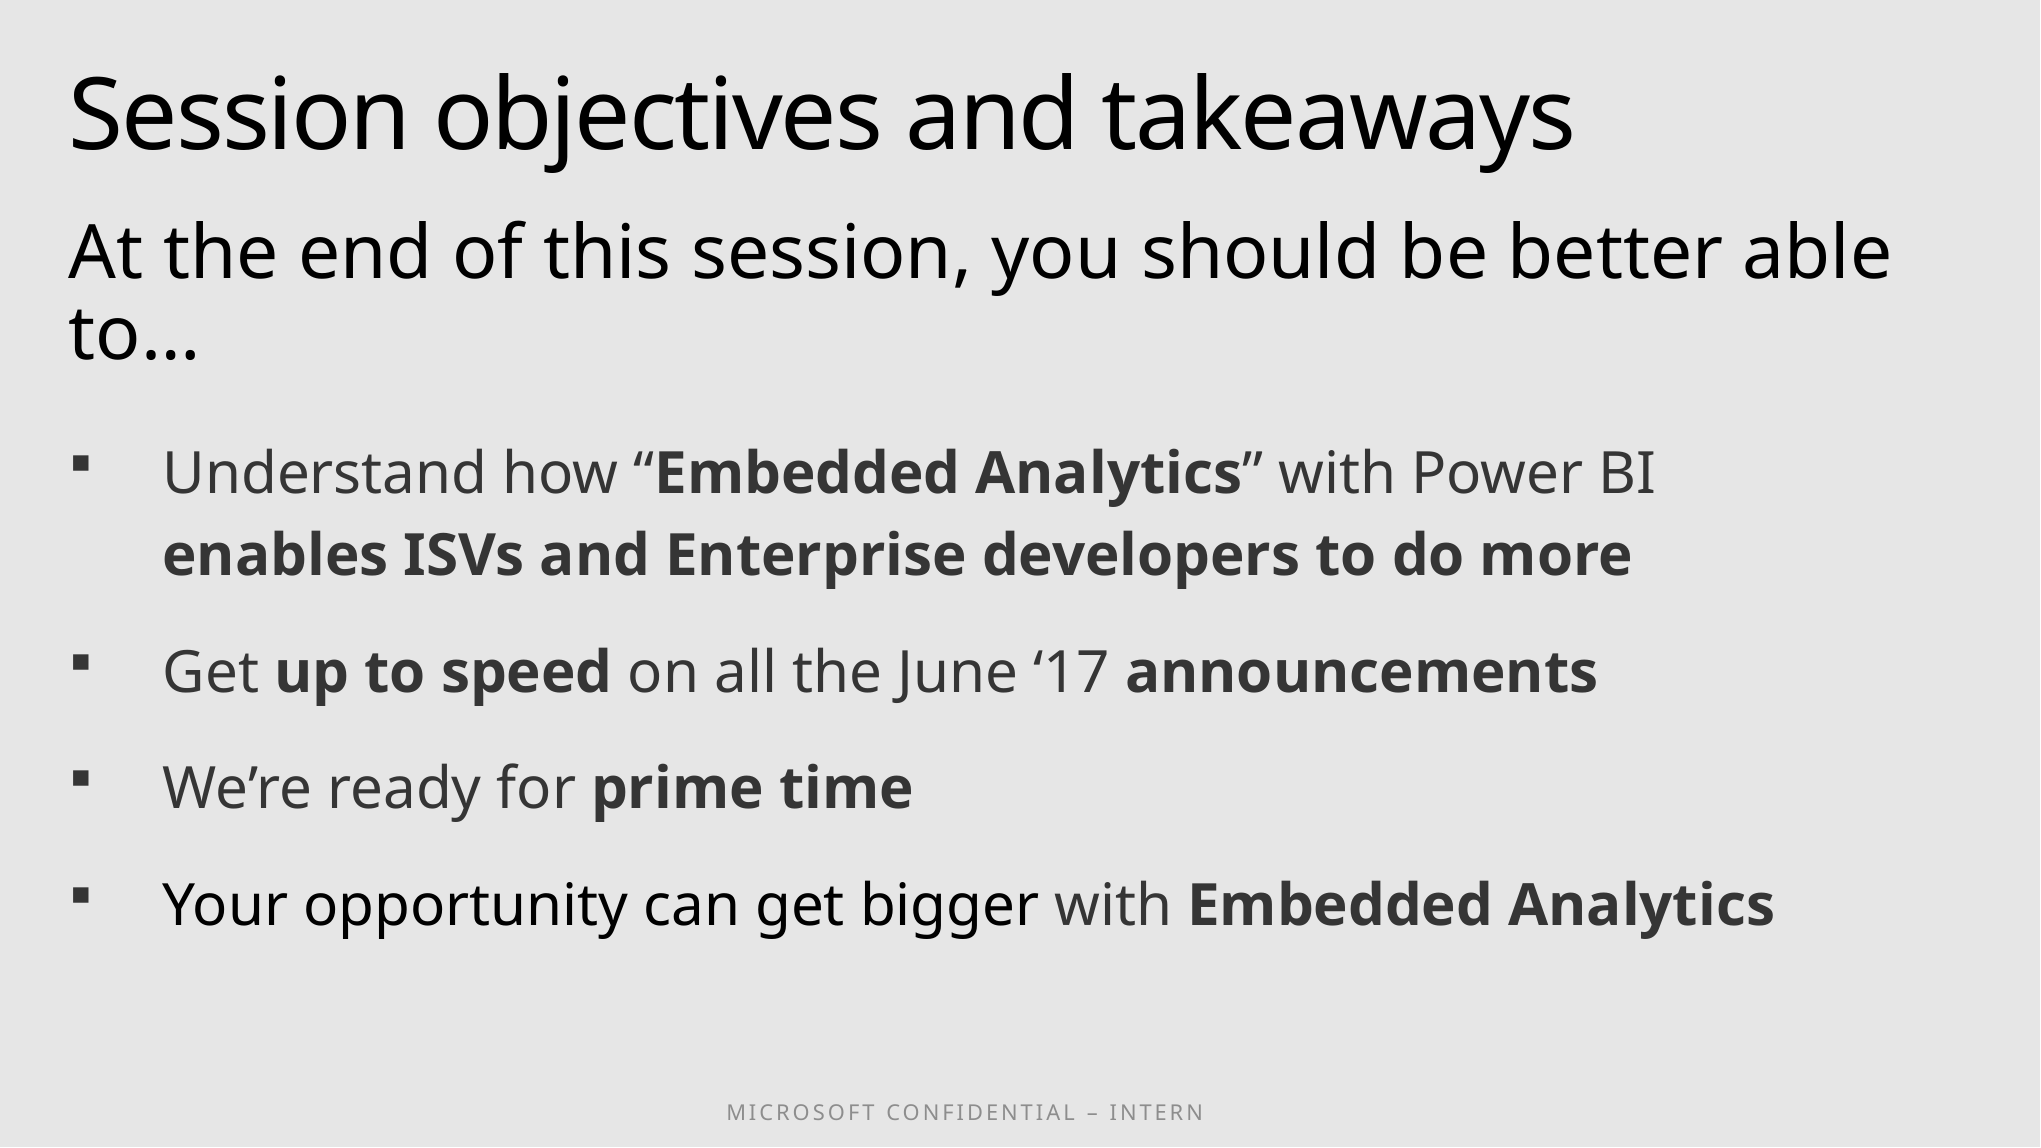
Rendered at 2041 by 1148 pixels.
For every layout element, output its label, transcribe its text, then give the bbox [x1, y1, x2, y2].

list At the end of this session, you should be better able to… Understand how “Embedded Analytics” with Power BI enables ISVs and Enterprise developers to do more Get up to speed on all the June ‘17 announcements We’re ready for prime time Your opportunity can get bigger with Embedded Analytics [45, 198, 1996, 892]
title Session objectives and takeaways [45, 48, 1996, 198]
